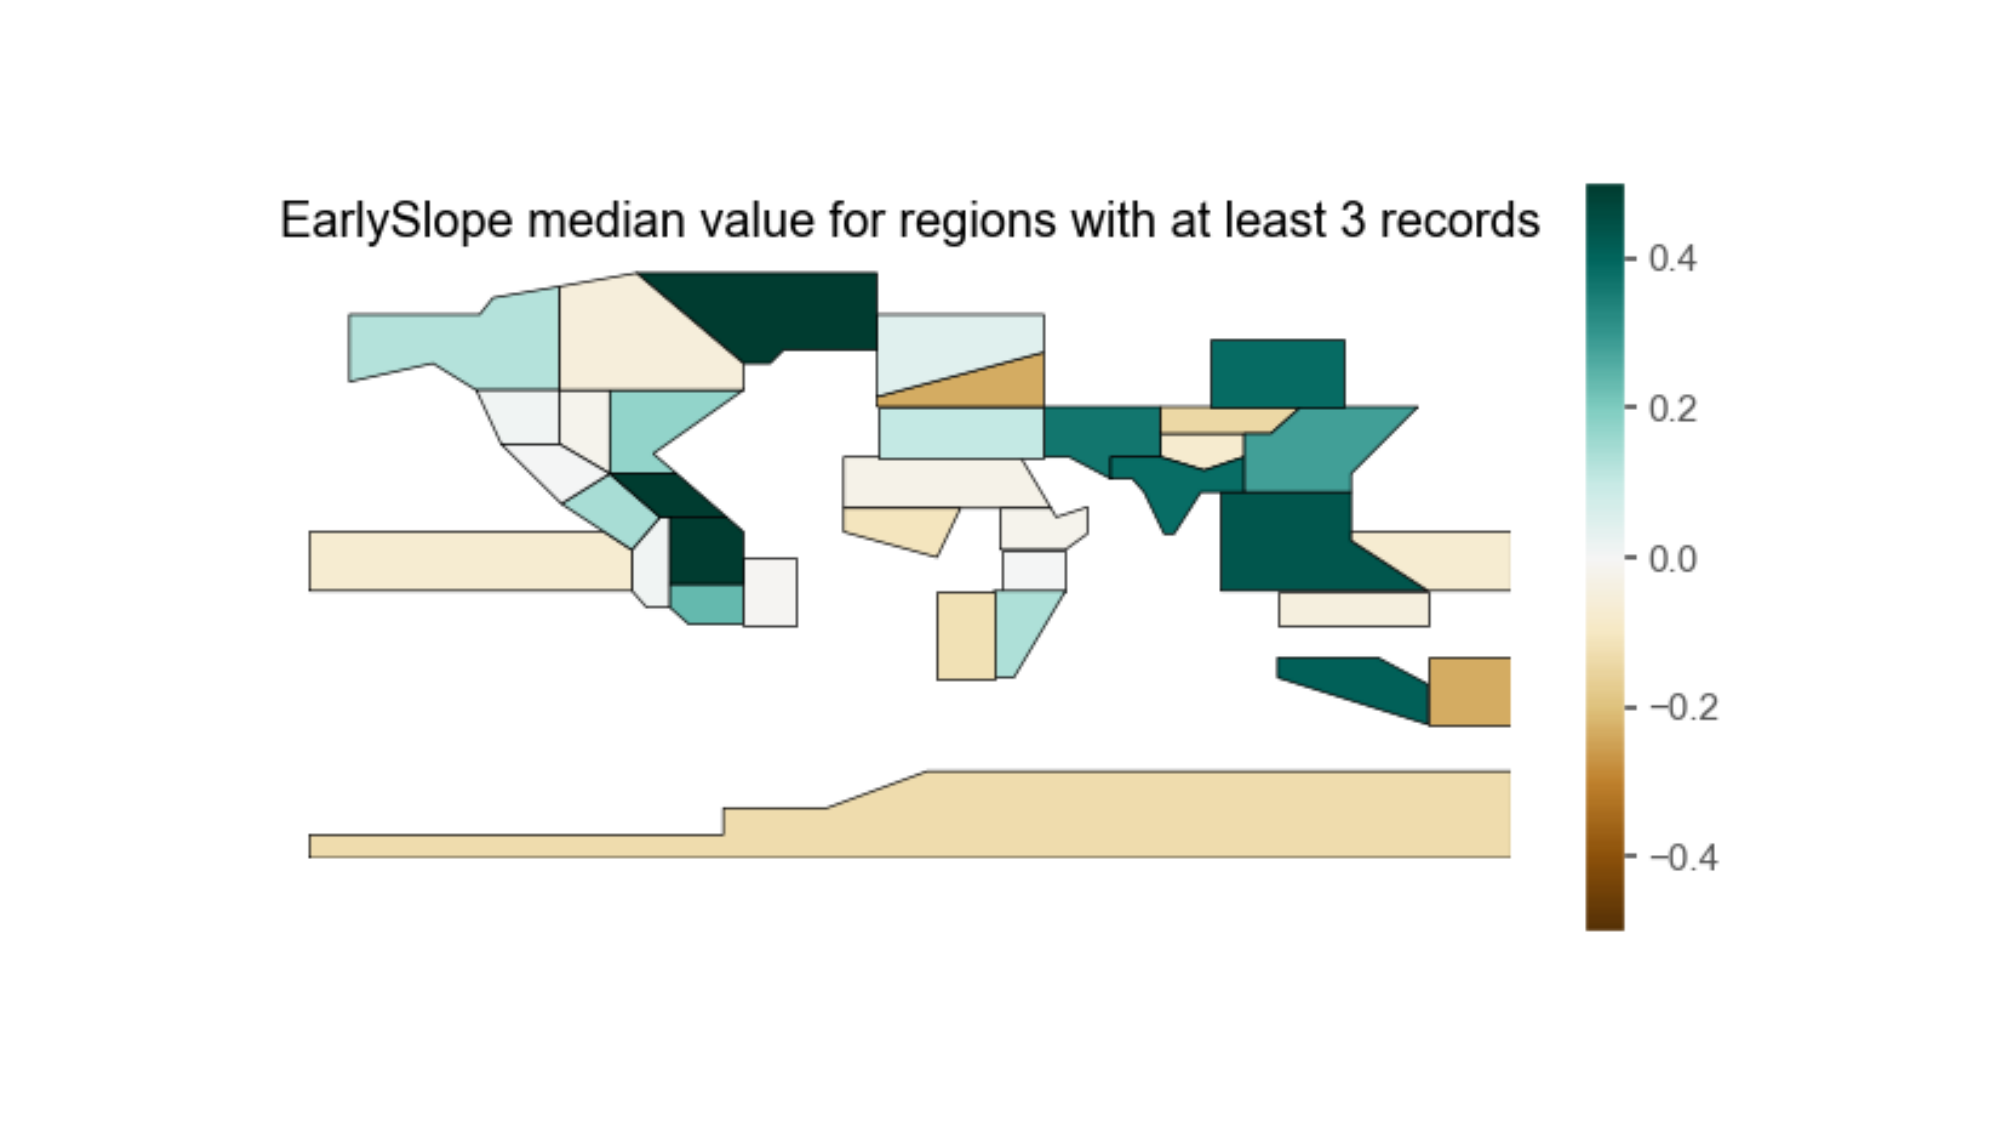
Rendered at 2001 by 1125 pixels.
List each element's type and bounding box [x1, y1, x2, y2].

list [255, 160, 1745, 956]
